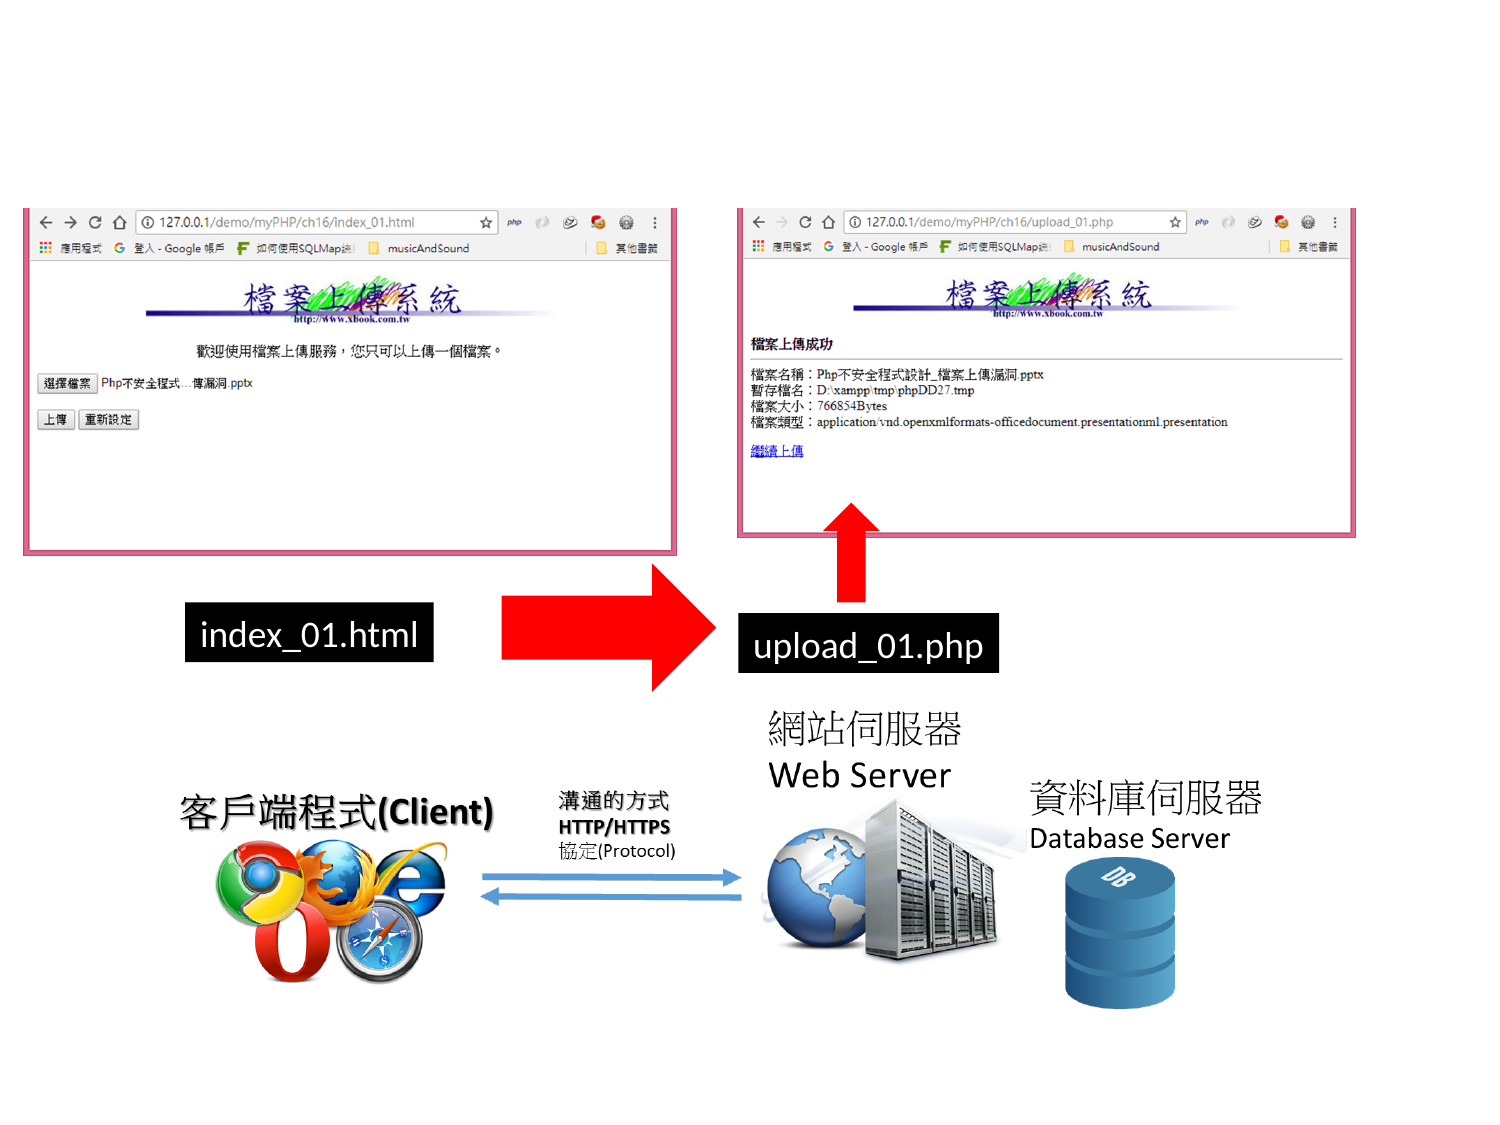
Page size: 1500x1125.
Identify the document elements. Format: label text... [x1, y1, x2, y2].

text_box [836, 538, 867, 604]
text_box upload_01.php [738, 613, 1000, 673]
text_box index_01.html [185, 602, 434, 663]
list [736, 208, 1356, 538]
picture [154, 690, 1286, 1009]
picture [23, 208, 677, 556]
text_box [500, 560, 718, 690]
